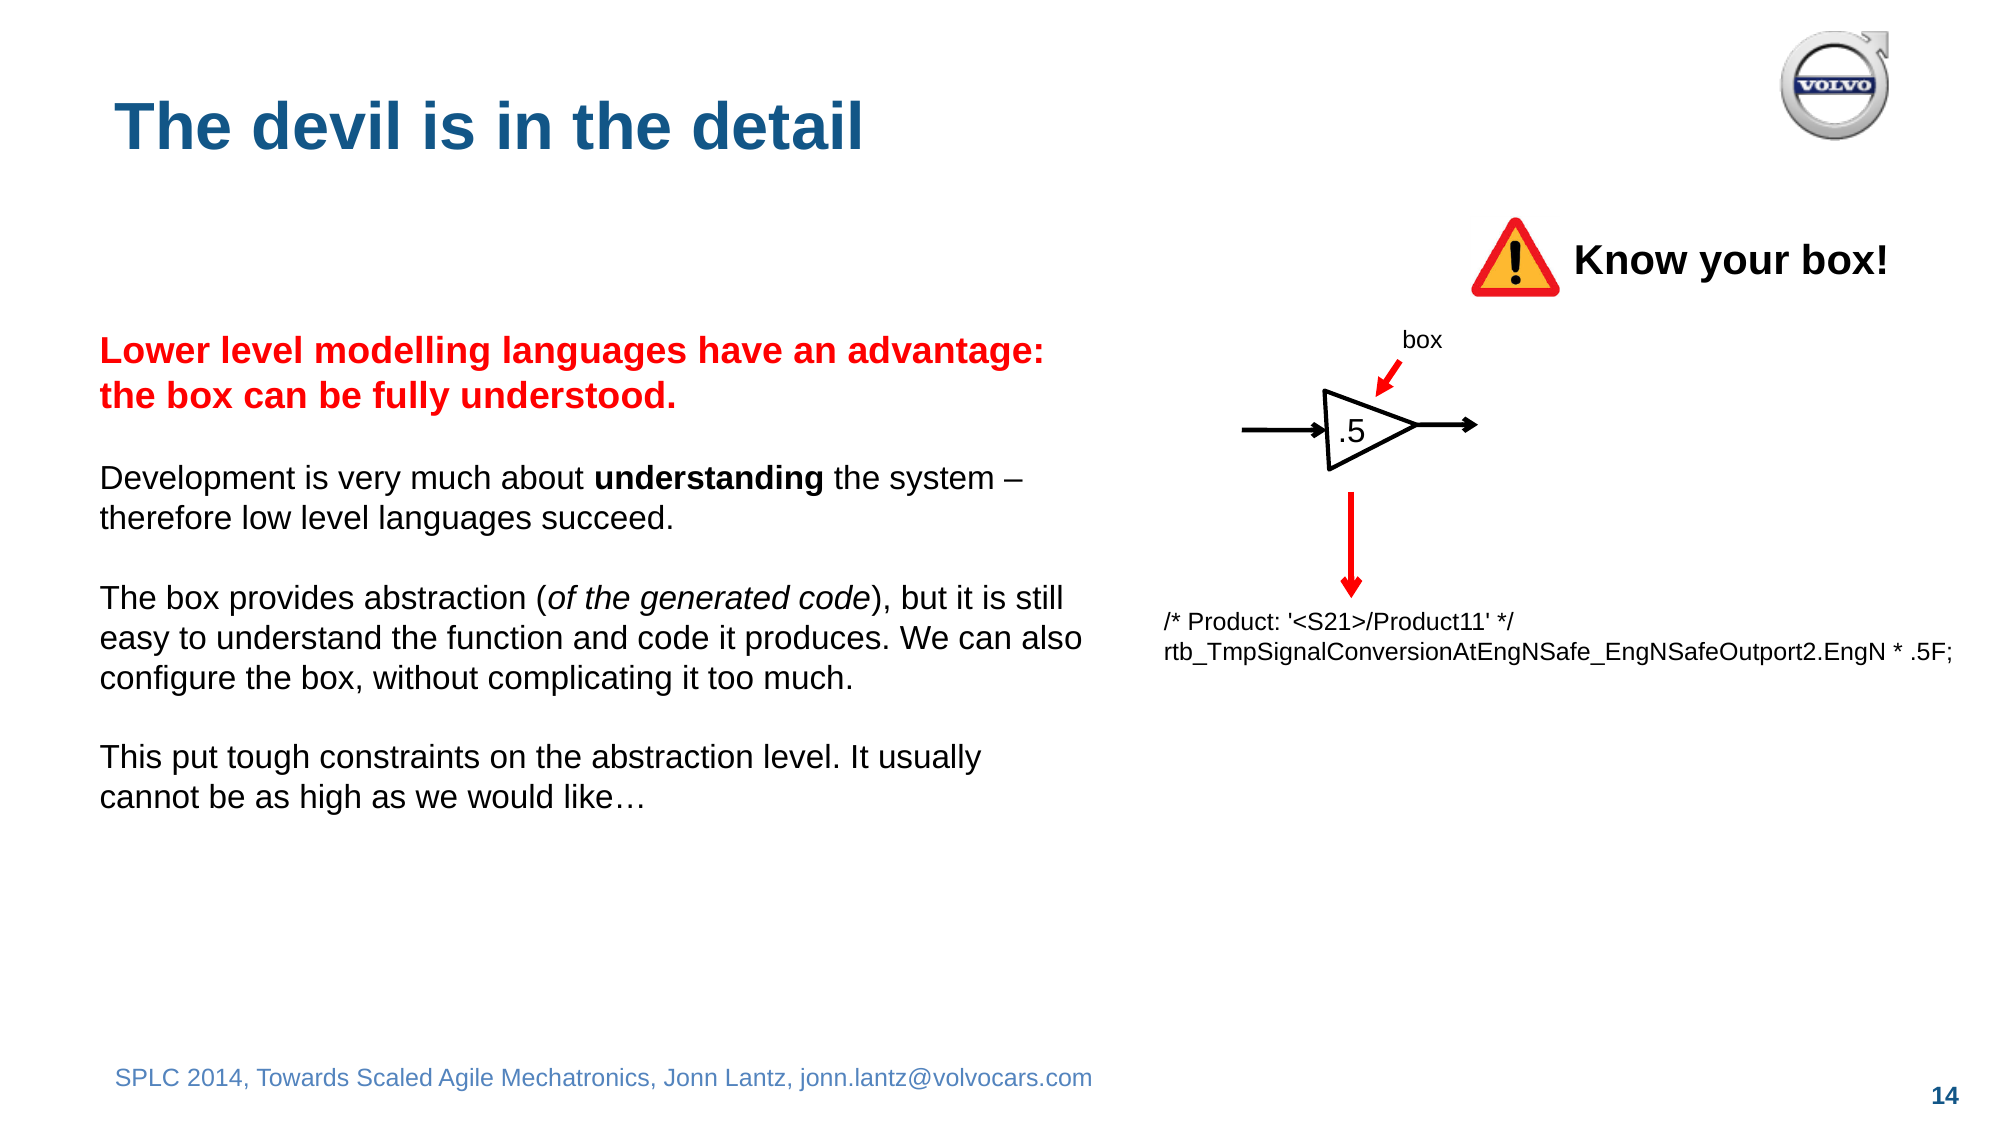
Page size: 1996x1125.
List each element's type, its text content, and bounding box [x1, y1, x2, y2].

text_box [1326, 457, 1359, 472]
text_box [1375, 216, 1907, 398]
picture [1777, 30, 1892, 74]
text_box /* Product: '<S21>/Product11' */ rtb_TmpSignalConversionAtEngNSafe_EngNSafeOutport2.EngN * .5F; [1149, 598, 1970, 703]
text_box [1322, 388, 1359, 401]
text_box .5 [1323, 401, 1381, 457]
text_box The devil is in the detail [99, 74, 1927, 238]
text_box Lower level modelling languages have an advantage: the box can be fully understood. Development is very much about understanding the system – therefore low level languages succeed. The box provides abstraction (of the generated code), but it is still easy to understand the function and code it produces. We can also configure the box, without complicating it too much. This put tough constraints on the abstraction level. It usually cannot be as high as we would like… [99, 326, 1092, 917]
text_box [1381, 409, 1416, 446]
